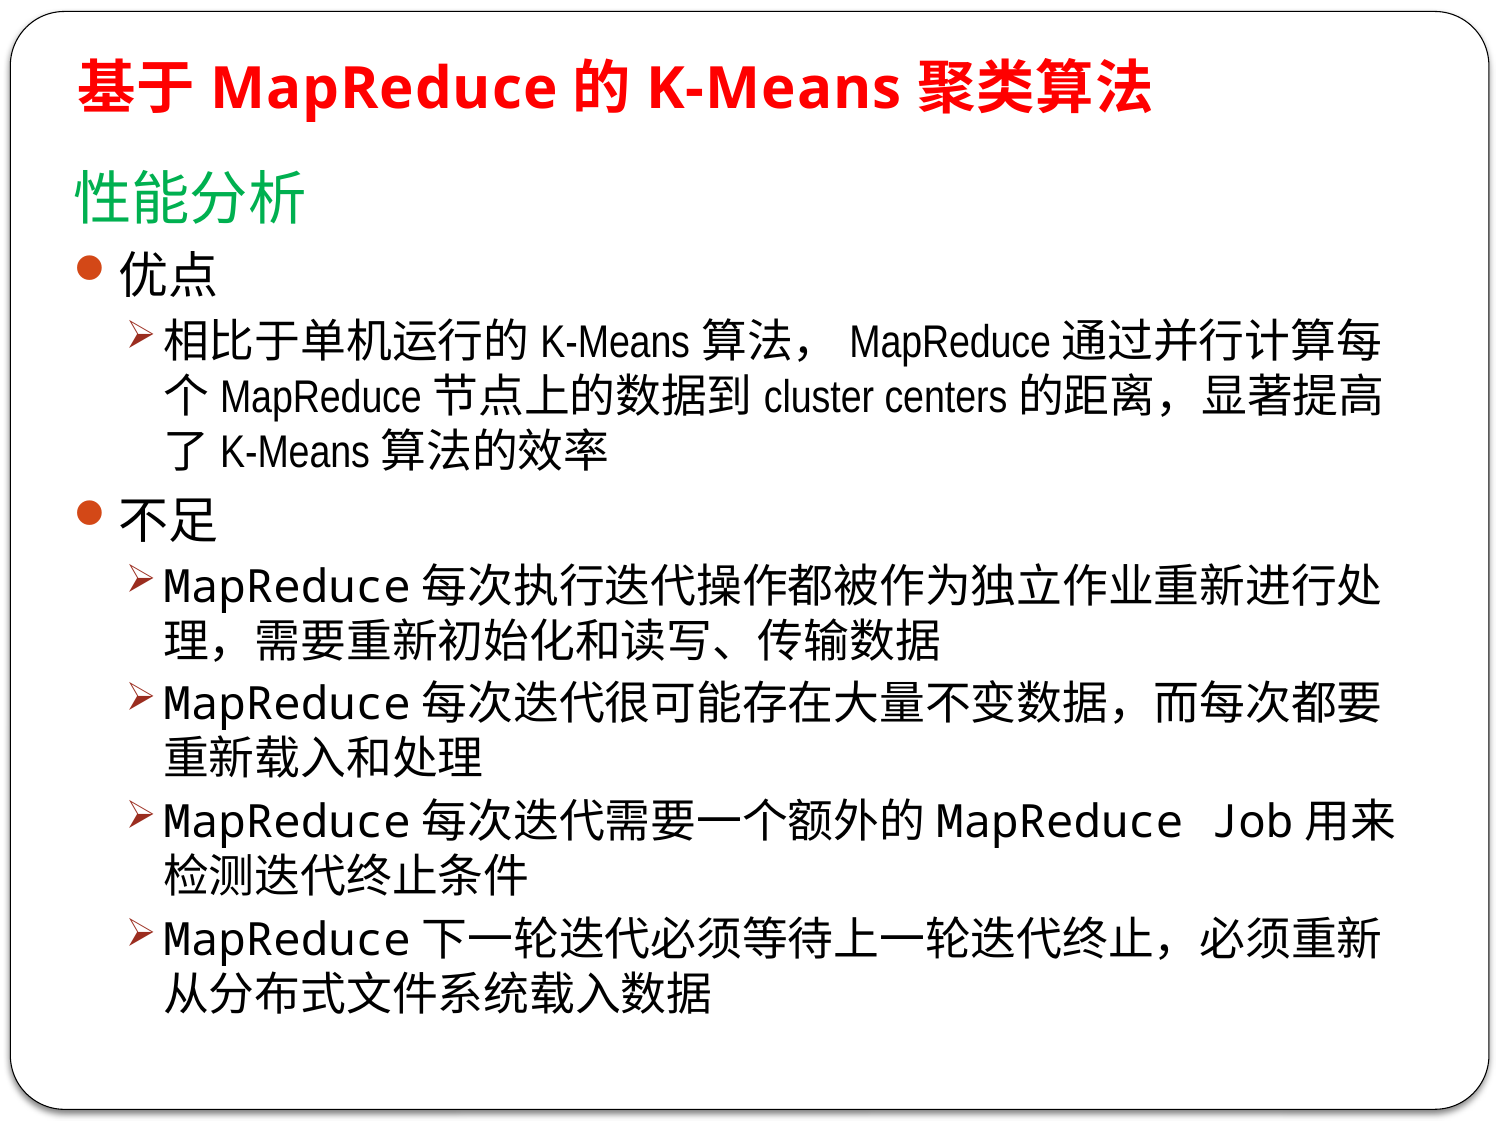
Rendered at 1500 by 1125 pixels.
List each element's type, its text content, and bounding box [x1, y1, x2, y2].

list 性能分析 优点 相比于单机运行的K-Means算法，MapReduce通过并行计算每个MapReduce节点上的数据到cluster centers的距离，显著提高了K-Means算法的效率 不足 MapReduce每次执行迭代操作都被作为独立作业重新进行处理，需要重新初始化和读写、传输数据 MapReduce每次迭代很可能存在大量不变数据，而每次都要重新载入和处理 MapReduce每次迭代需要一个额外的MapReduce Job用来检测迭代终止条件 MapReduce下一轮迭代必须等待上一轮迭代终止，必须重新从分布式文件系统载入数据 [58, 153, 1440, 1099]
text_box 基于MapReduce的K-Means聚类算法 [62, 55, 1338, 136]
